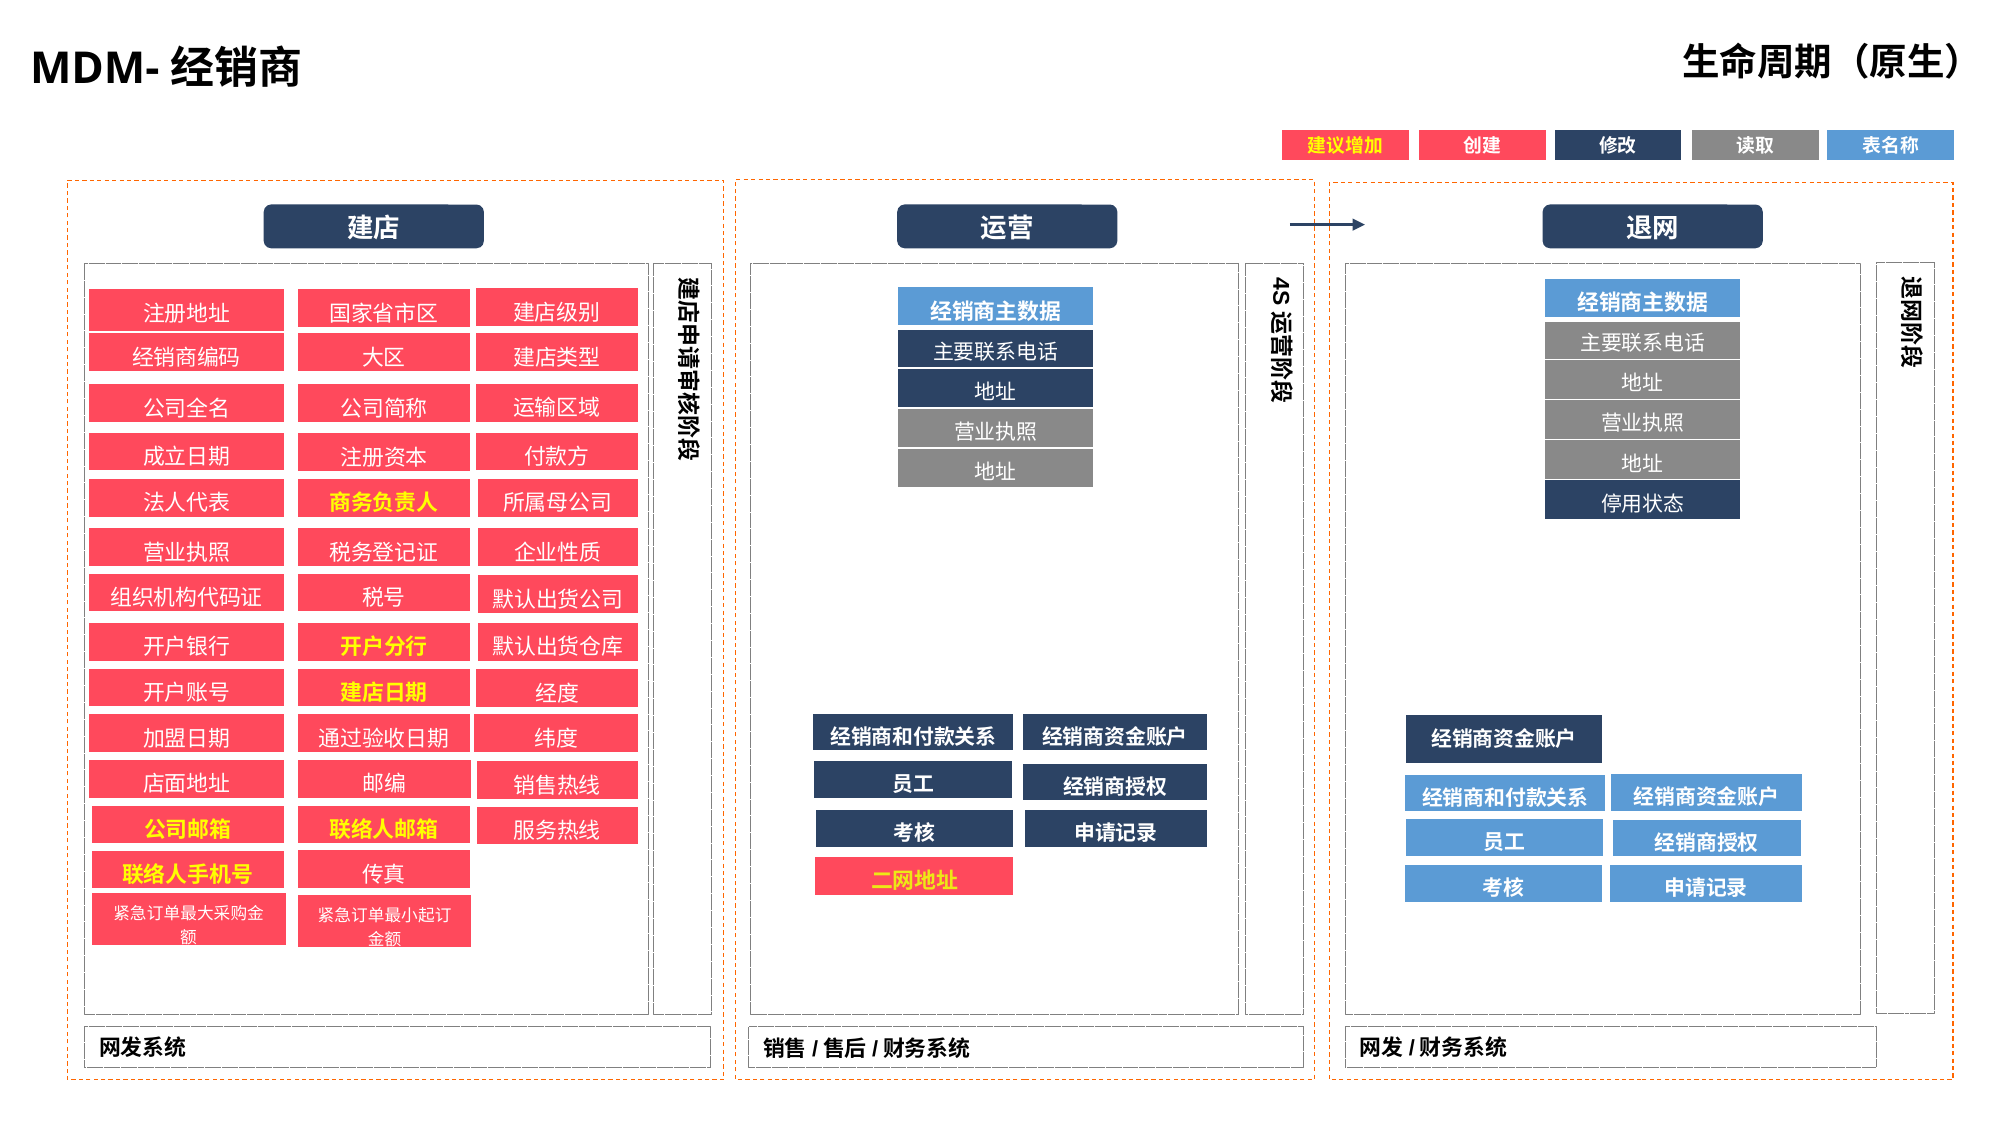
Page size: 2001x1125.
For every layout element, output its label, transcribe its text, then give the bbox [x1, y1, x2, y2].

text_box 网发系统 [84, 1025, 711, 1067]
table_header 经销商主数据 [898, 287, 1093, 325]
table_header 开户账号 [89, 669, 284, 706]
table_header 邮编 [298, 760, 471, 798]
table_header 大区 [298, 333, 470, 371]
table_header 二网地址 [815, 857, 1013, 895]
text_box 读取 [1692, 130, 1819, 160]
table_header 经销商资金账户 [1406, 715, 1602, 763]
text_box 运营 [897, 204, 1118, 249]
text_box 4S运营阶段 [1245, 262, 1305, 1015]
table_header 联络人邮箱 [298, 806, 470, 843]
text_box 退网 [1542, 204, 1763, 249]
text_box MDM-经销商 [15, 31, 1773, 100]
table_cell 地址 [1545, 360, 1740, 399]
table_header 员工 [1406, 819, 1603, 856]
table_header 所属母公司 [478, 479, 638, 517]
table_cell 主要联系电话 [1545, 322, 1740, 359]
table_header 考核 [816, 810, 1013, 847]
table_header 建店级别 [476, 288, 638, 326]
table_cell 地址 [898, 369, 1093, 407]
table_header 店面地址 [89, 760, 284, 798]
text_box 销售/售后/财务系统 [748, 1026, 1304, 1068]
table_header 紧急订单最大采购金额 [92, 893, 286, 945]
text_box 网发/财务系统 [1345, 1025, 1877, 1067]
table_header 经销商和付款关系 [1405, 775, 1605, 811]
table_header 注册地址 [89, 289, 284, 331]
table_header 经销商授权 [1023, 764, 1207, 800]
table_header 运输区域 [476, 384, 638, 422]
table_header 联络人手机号 [92, 851, 284, 888]
text_box 生命周期（原生） [1667, 30, 1998, 91]
text_box 建店申请审核阶段 [652, 262, 712, 1015]
table_header 默认出货公司 [478, 575, 638, 613]
table_header 成立日期 [89, 433, 284, 470]
table_header 公司邮箱 [92, 806, 284, 843]
table_header 营业执照 [89, 528, 284, 566]
table_header 国家省市区 [298, 289, 470, 327]
table_header 经销商授权 [1613, 820, 1801, 856]
table_header 员工 [814, 761, 1012, 798]
table_header 考核 [1405, 865, 1602, 902]
table_header 服务热线 [477, 807, 638, 844]
table_header 开户银行 [89, 623, 284, 661]
table_header 税号 [298, 574, 470, 611]
table_cell 营业执照 [898, 409, 1093, 447]
table_cell 营业执照 [1545, 400, 1740, 439]
table_header 建店日期 [298, 669, 470, 706]
table_header 开户分行 [298, 623, 470, 661]
table_header 法人代表 [89, 479, 284, 517]
table_header 传真 [298, 850, 470, 888]
table_cell 地址 [1545, 440, 1740, 479]
table_header 纬度 [474, 714, 638, 752]
table_header 经销商资金账户 [1611, 774, 1802, 811]
table_header 商务负责人 [298, 479, 470, 517]
table_header 申请记录 [1025, 810, 1207, 847]
table_header 建店类型 [476, 333, 638, 371]
table_header 经销商资金账户 [1023, 714, 1207, 750]
table_header 加盟日期 [89, 714, 284, 752]
table_cell 停用状态 [1545, 480, 1740, 519]
table_header 付款方 [476, 433, 638, 470]
table_header 紧急订单最小起订金额 [298, 895, 471, 947]
table_header 通过验收日期 [298, 714, 470, 752]
table_cell 地址 [898, 449, 1093, 487]
text_box [735, 179, 1315, 1080]
text_box 建店 [263, 204, 484, 249]
table_header 默认出货仓库 [478, 623, 638, 661]
table_cell 主要联系电话 [898, 330, 1093, 367]
table_header 组织机构代码证 [89, 574, 284, 611]
table_header 经销商主数据 [1545, 279, 1740, 317]
table_header 注册资本 [298, 433, 470, 471]
table_header 经销商编码 [89, 333, 284, 371]
table_header 经度 [476, 669, 638, 707]
table_header 申请记录 [1610, 865, 1802, 902]
text_box [1329, 182, 1954, 1080]
text_box 表名称 [1827, 130, 1954, 160]
table_header 销售热线 [477, 761, 638, 799]
table_header 公司简称 [298, 384, 470, 422]
text_box 建议增加 [1282, 130, 1409, 160]
table_header 税务登记证 [298, 528, 470, 566]
table_header 企业性质 [478, 528, 638, 566]
table_header 公司全名 [89, 384, 284, 422]
text_box 创建 [1419, 130, 1546, 160]
text_box 修改 [1555, 130, 1681, 160]
text_box [67, 180, 724, 1080]
table_header 经销商和付款关系 [813, 714, 1013, 750]
text_box 退网阶段 [1875, 261, 1935, 1014]
